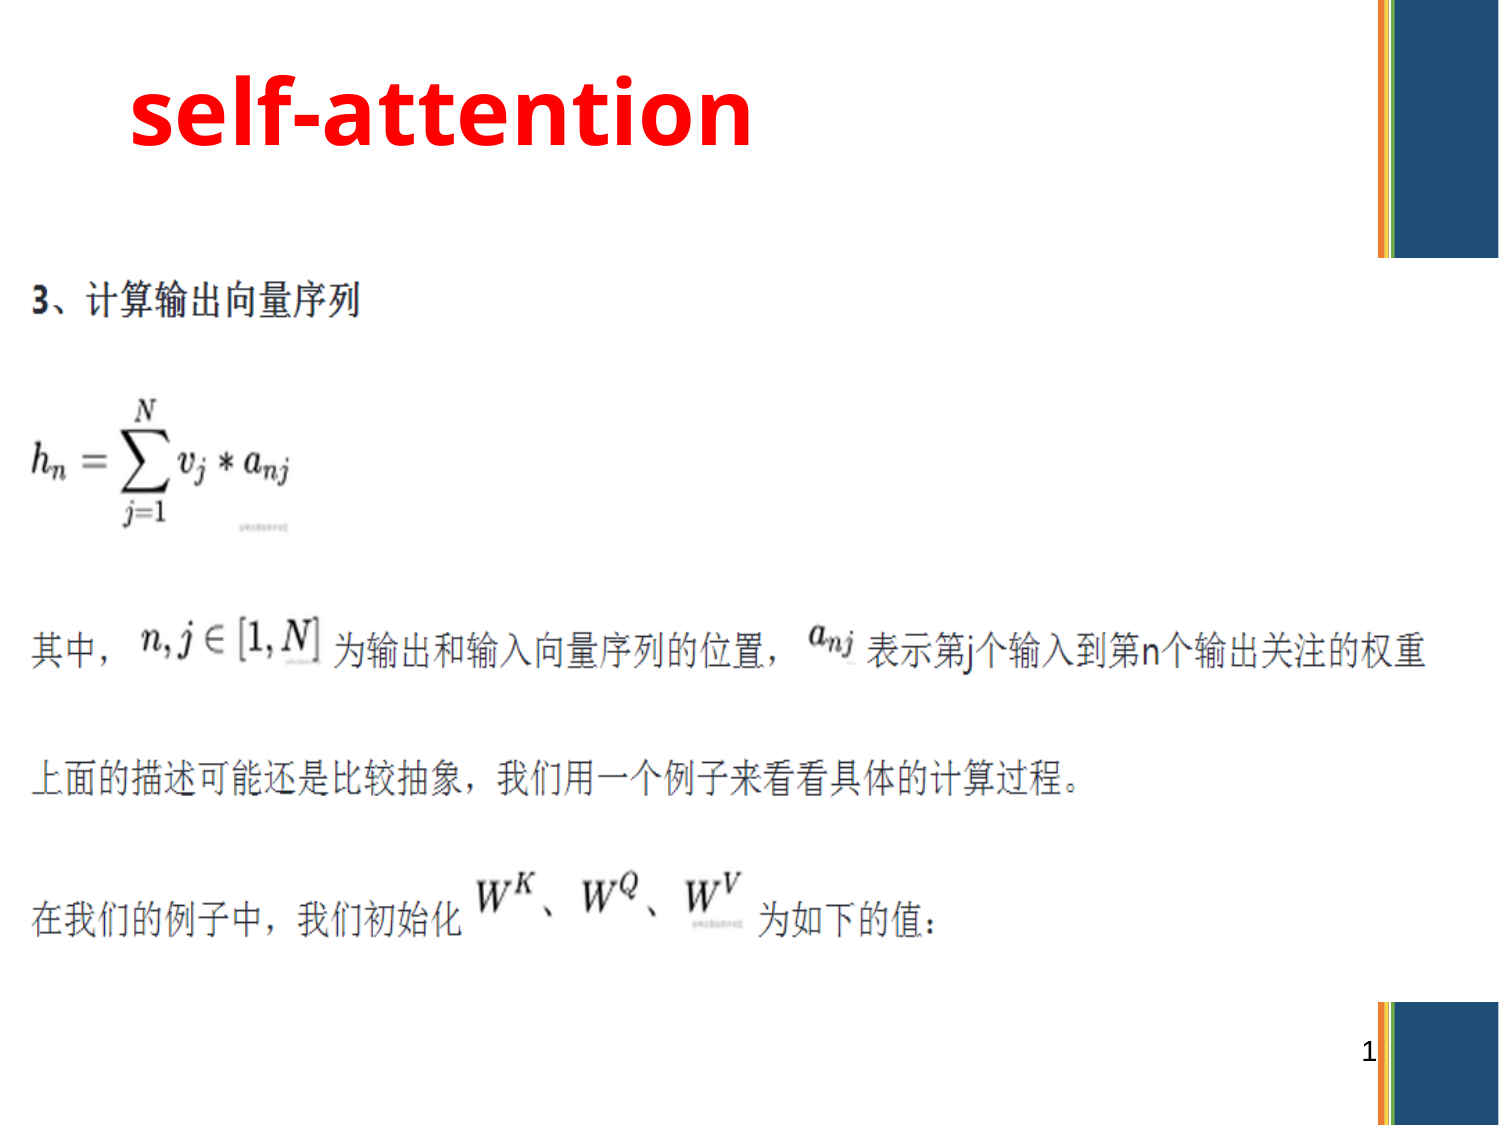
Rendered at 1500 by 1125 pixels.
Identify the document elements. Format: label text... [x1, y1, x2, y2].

picture [0, 258, 1500, 1002]
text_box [1378, 0, 1499, 258]
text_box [1378, 1002, 1499, 1125]
title self-attention [114, 56, 1133, 177]
text_box 185 [1074, 1024, 1378, 1103]
